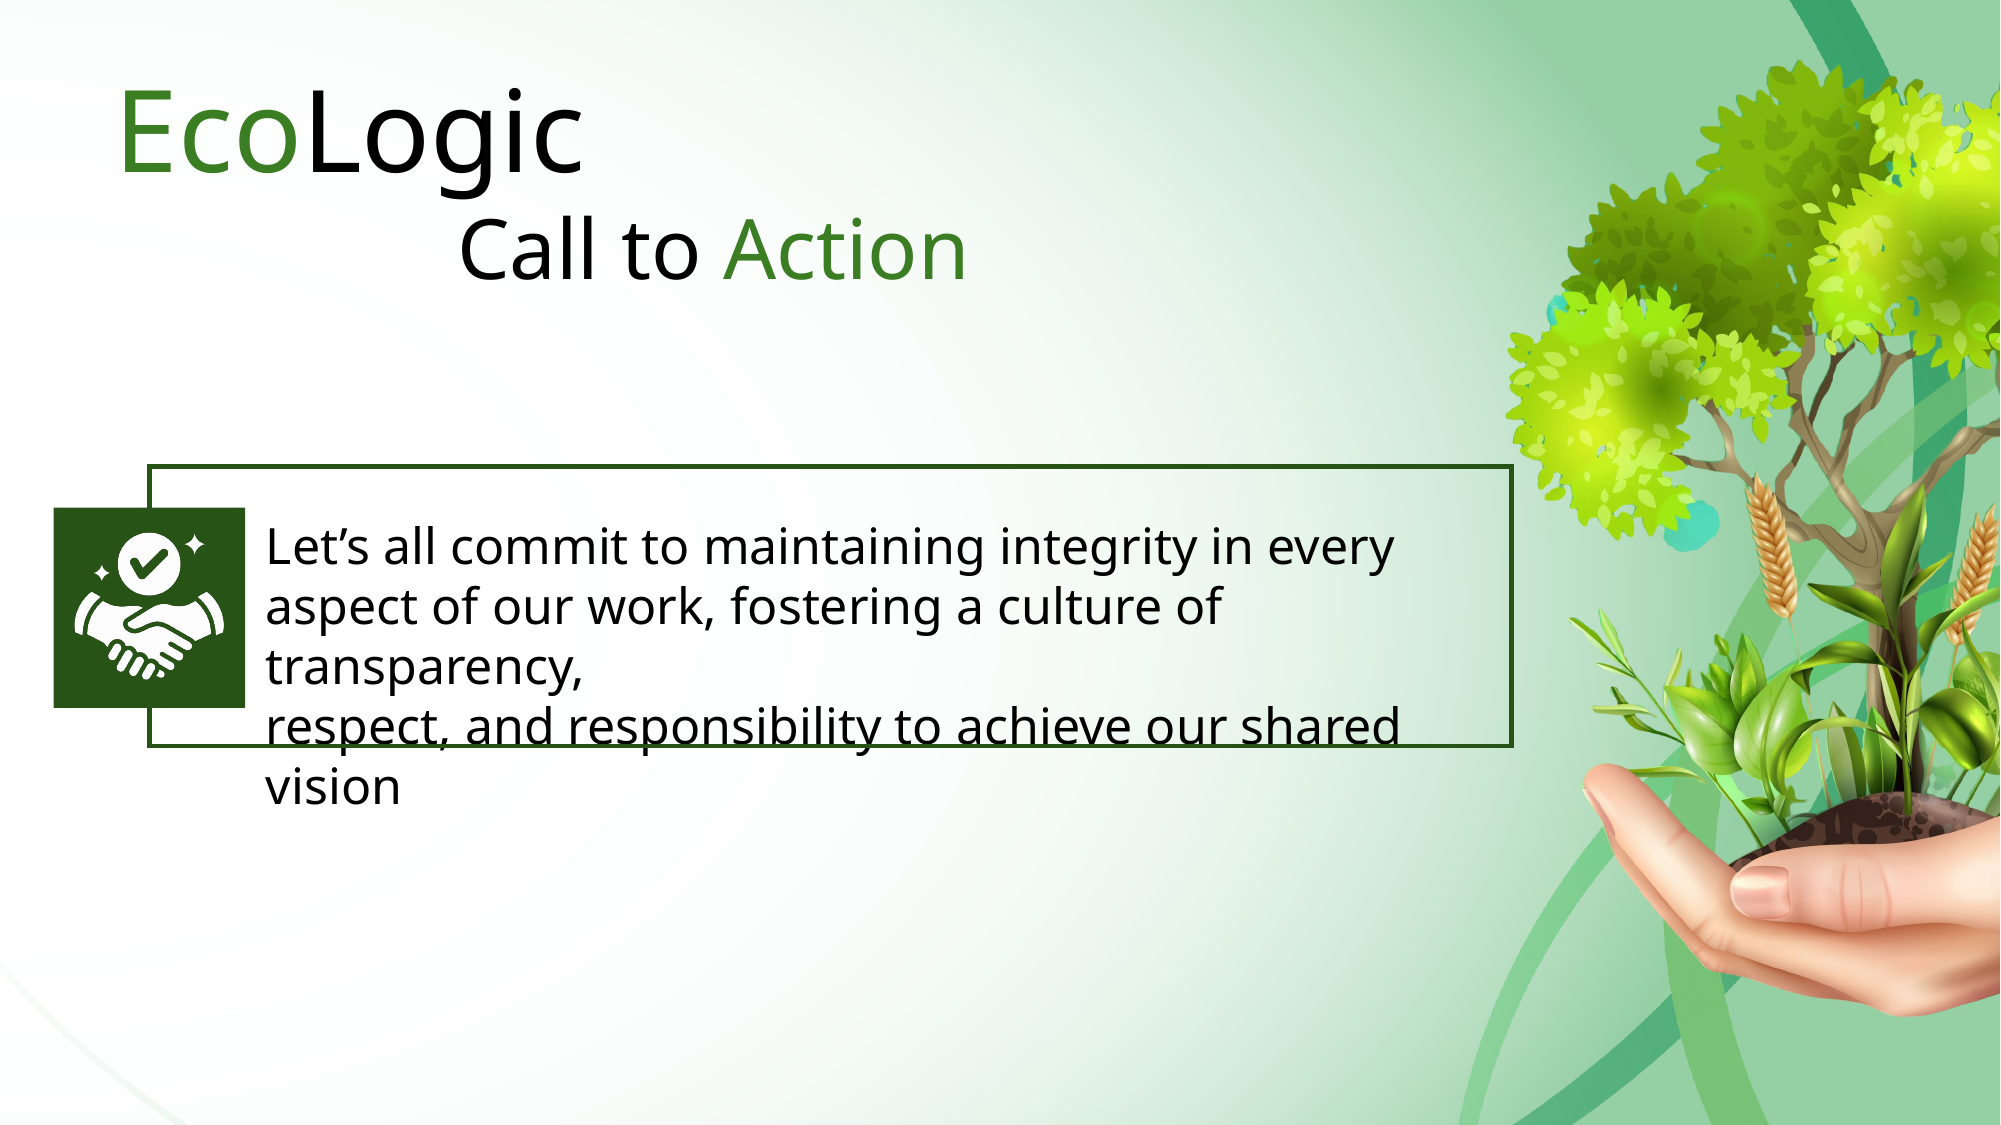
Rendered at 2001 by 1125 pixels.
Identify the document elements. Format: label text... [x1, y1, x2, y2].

text_box Let’s all commit to maintaining integrity in every aspect of our work, fostering a culture of transparency, respect, and responsibility to achieve our shared vision [251, 748, 1400, 823]
text_box EcoLogic [99, 41, 620, 205]
picture [0, 0, 2001, 1125]
text_box Call to Action [439, 188, 988, 306]
text_box [52, 506, 247, 710]
text_box [148, 465, 1400, 748]
